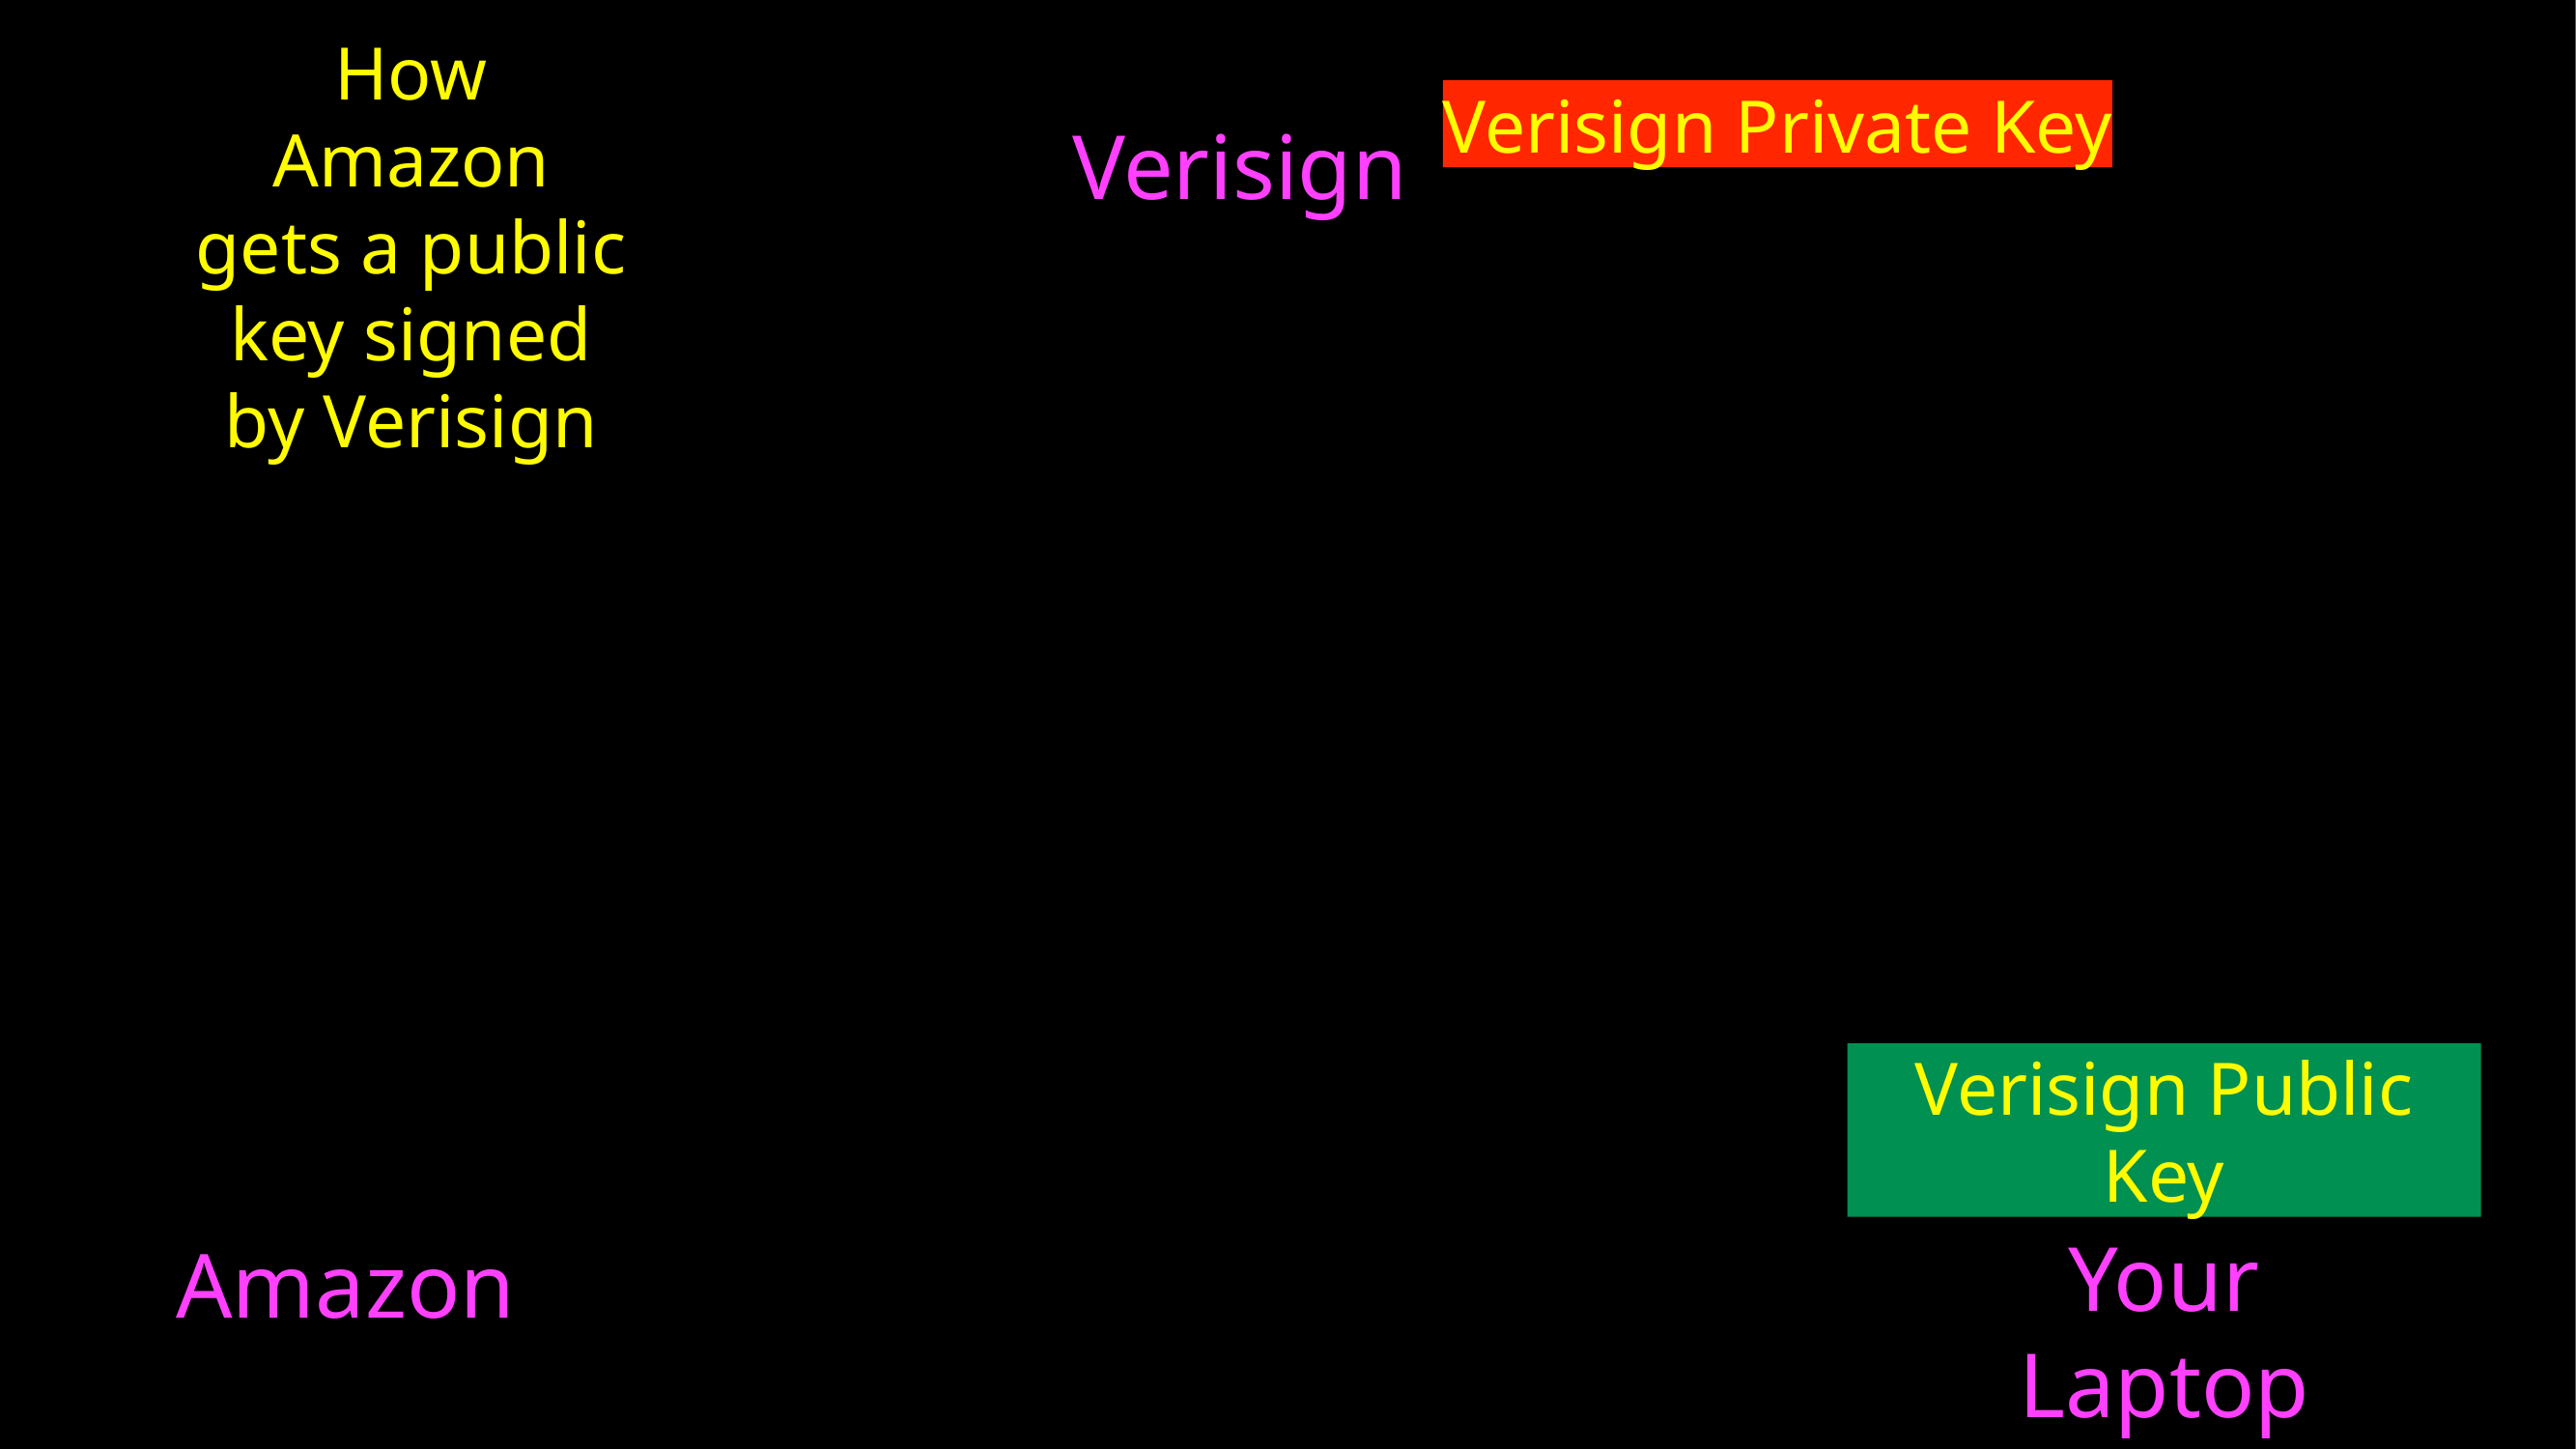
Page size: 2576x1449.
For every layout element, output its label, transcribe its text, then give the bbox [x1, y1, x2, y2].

text_box Amazon [167, 1221, 524, 1345]
text_box Verisign Private Key [1442, 80, 2112, 168]
text_box Verisign [1063, 102, 1417, 226]
text_box Verisign Public Key [1847, 1042, 2481, 1217]
text_box Your Laptop [1934, 1217, 2395, 1444]
text_box How Amazon gets a public key signed by Verisign [186, 18, 636, 470]
